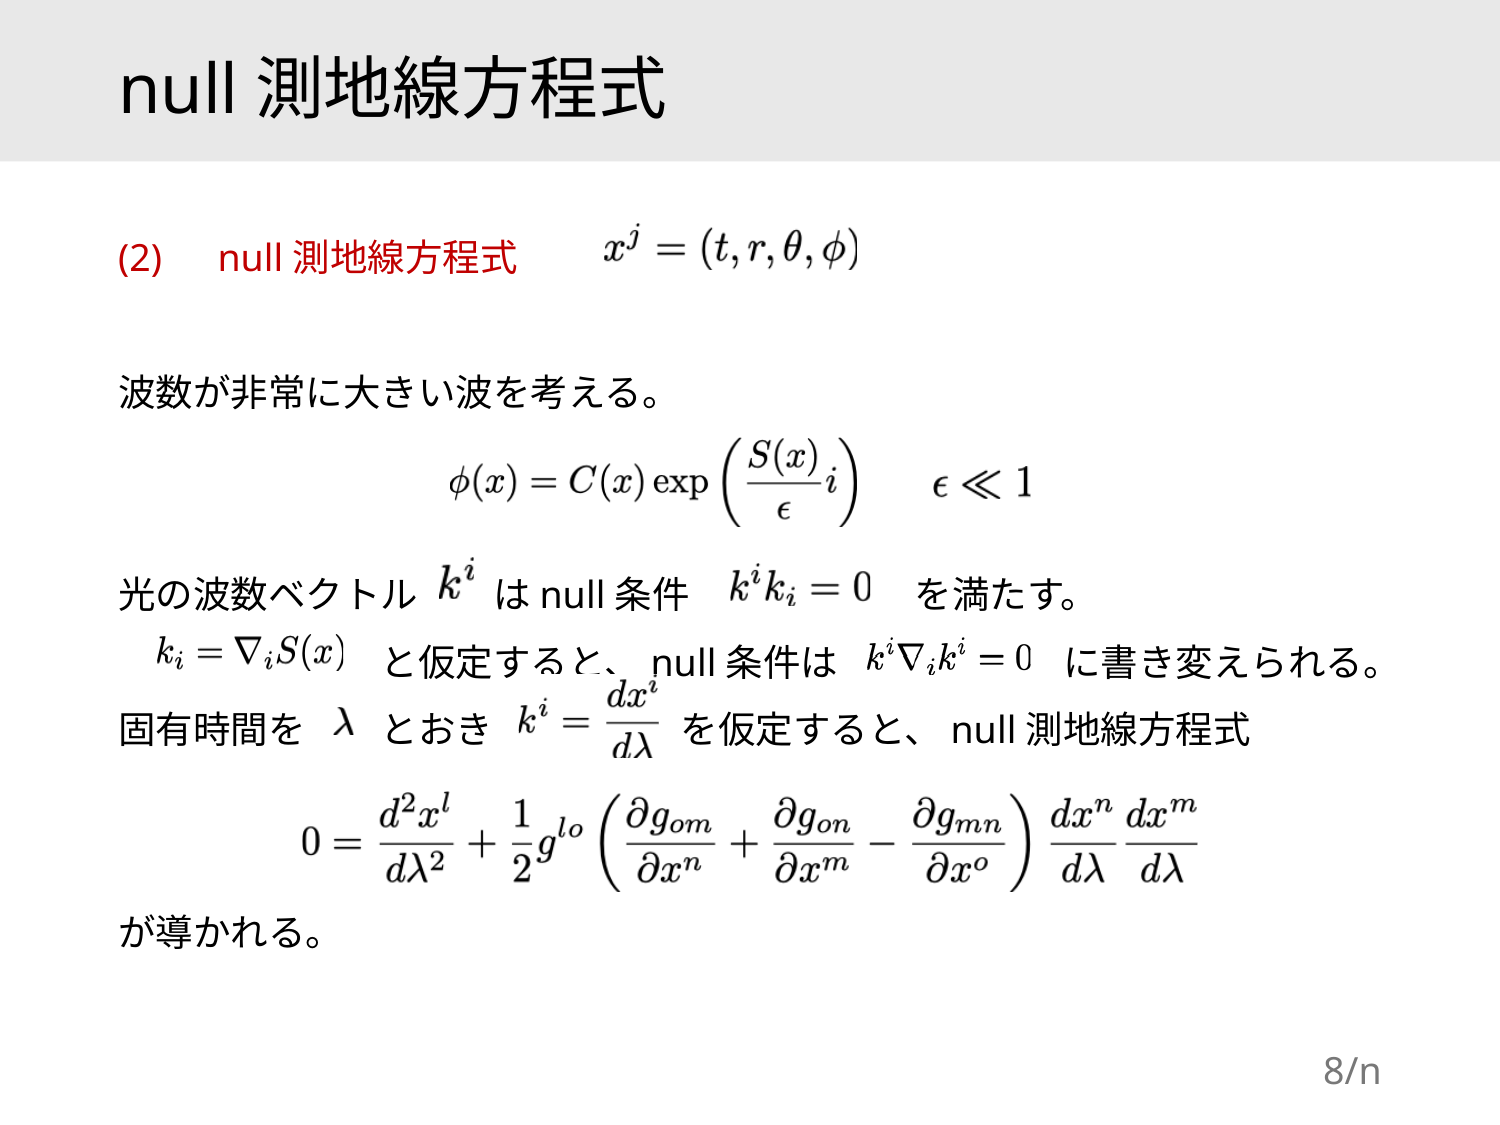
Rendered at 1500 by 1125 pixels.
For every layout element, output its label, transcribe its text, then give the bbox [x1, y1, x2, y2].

picture [603, 222, 858, 271]
picture [333, 706, 354, 735]
picture [449, 437, 858, 528]
picture [932, 465, 1031, 499]
picture [866, 636, 1031, 675]
list (2) null測地線方程式 波数が非常に大きい波を考える。 光の波数ベクトル はnull条件 を満たす。 と仮定すると、null条件は に書き変えられる。 固有時間を とおき を仮定すると、null測地線方程式 が導かれる。 [103, 203, 1397, 1065]
title null測地線方程式 [103, 11, 1397, 173]
picture [302, 790, 1198, 893]
picture [438, 557, 474, 599]
picture [730, 562, 871, 606]
slide_number 8/n [1059, 1042, 1397, 1103]
text_box [0, 0, 1500, 163]
picture [156, 633, 344, 672]
picture [518, 673, 660, 759]
